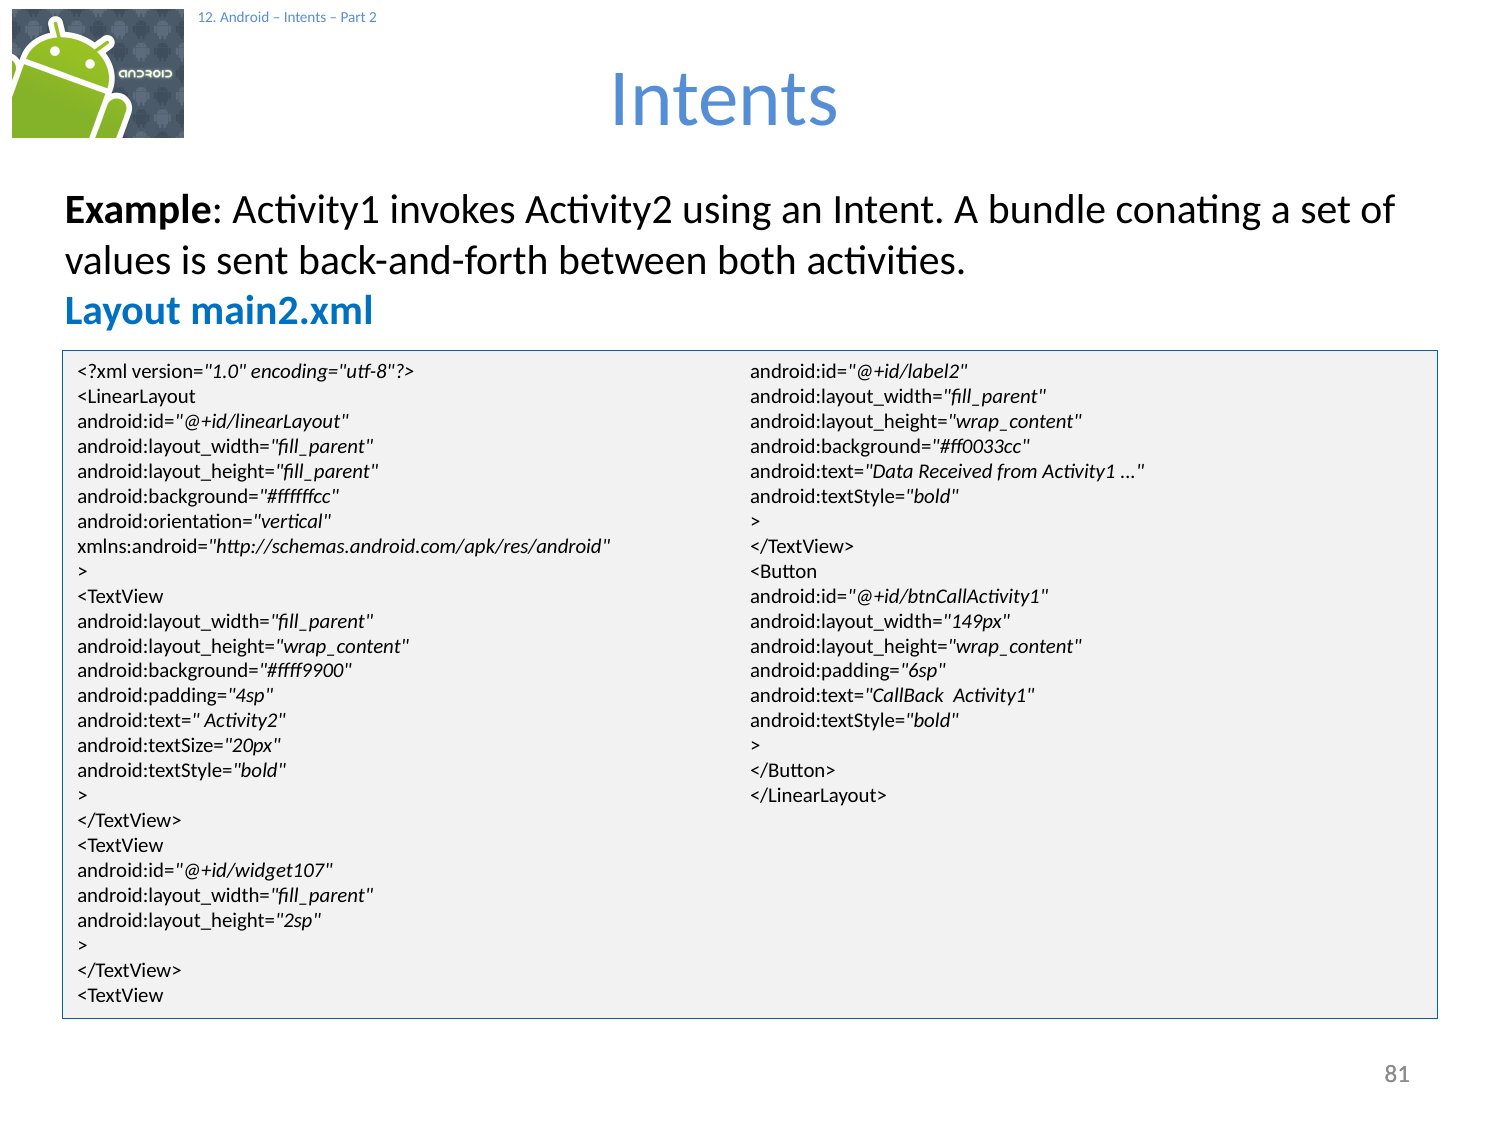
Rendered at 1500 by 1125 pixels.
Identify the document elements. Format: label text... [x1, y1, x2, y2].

text_box 12. Android – Intents – Part 2 Intents [49, 7, 1400, 150]
text_box <?xml version="1.0" encoding="utf-8"?> <LinearLayout android:id="@+id/linearLayout" android:layout_width="fill_parent" android:layout_height="fill_parent" android:background="#ffffffcc" android:orientation="vertical" xmlns:android="http://schemas.android.com/apk/res/android" > <TextView android:layout_width="fill_parent" android:layout_height="wrap_content" android:background="#ffff9900" android:padding="4sp" android:text=" Activity2" android:textSize="20px" android:textStyle="bold" > </TextView> <TextView android:id="@+id/widget107" android:layout_width="fill_parent" android:layout_height="2sp" > </TextView> <TextView android:id="@+id/label2" android:layout_width="fill_parent" android:layout_height="wrap_content" android:background="#ff0033cc" android:text="Data Received from Activity1 ..." android:textStyle="bold" > </TextView> <Button android:id="@+id/btnCallActivity1" android:layout_width="149px" android:layout_height="wrap_content" android:padding="6sp" android:text="CallBack Activity1" android:textStyle="bold" > </Button> </LinearLayout> [62, 350, 1438, 1019]
text_box 81 [1074, 1042, 1425, 1103]
picture [12, 9, 184, 138]
text_box Example: Activity1 invokes Activity2 using an Intent. A bundle conating a set of values is sent back-and-forth between both activities. Layout main2.xml [50, 174, 1450, 300]
